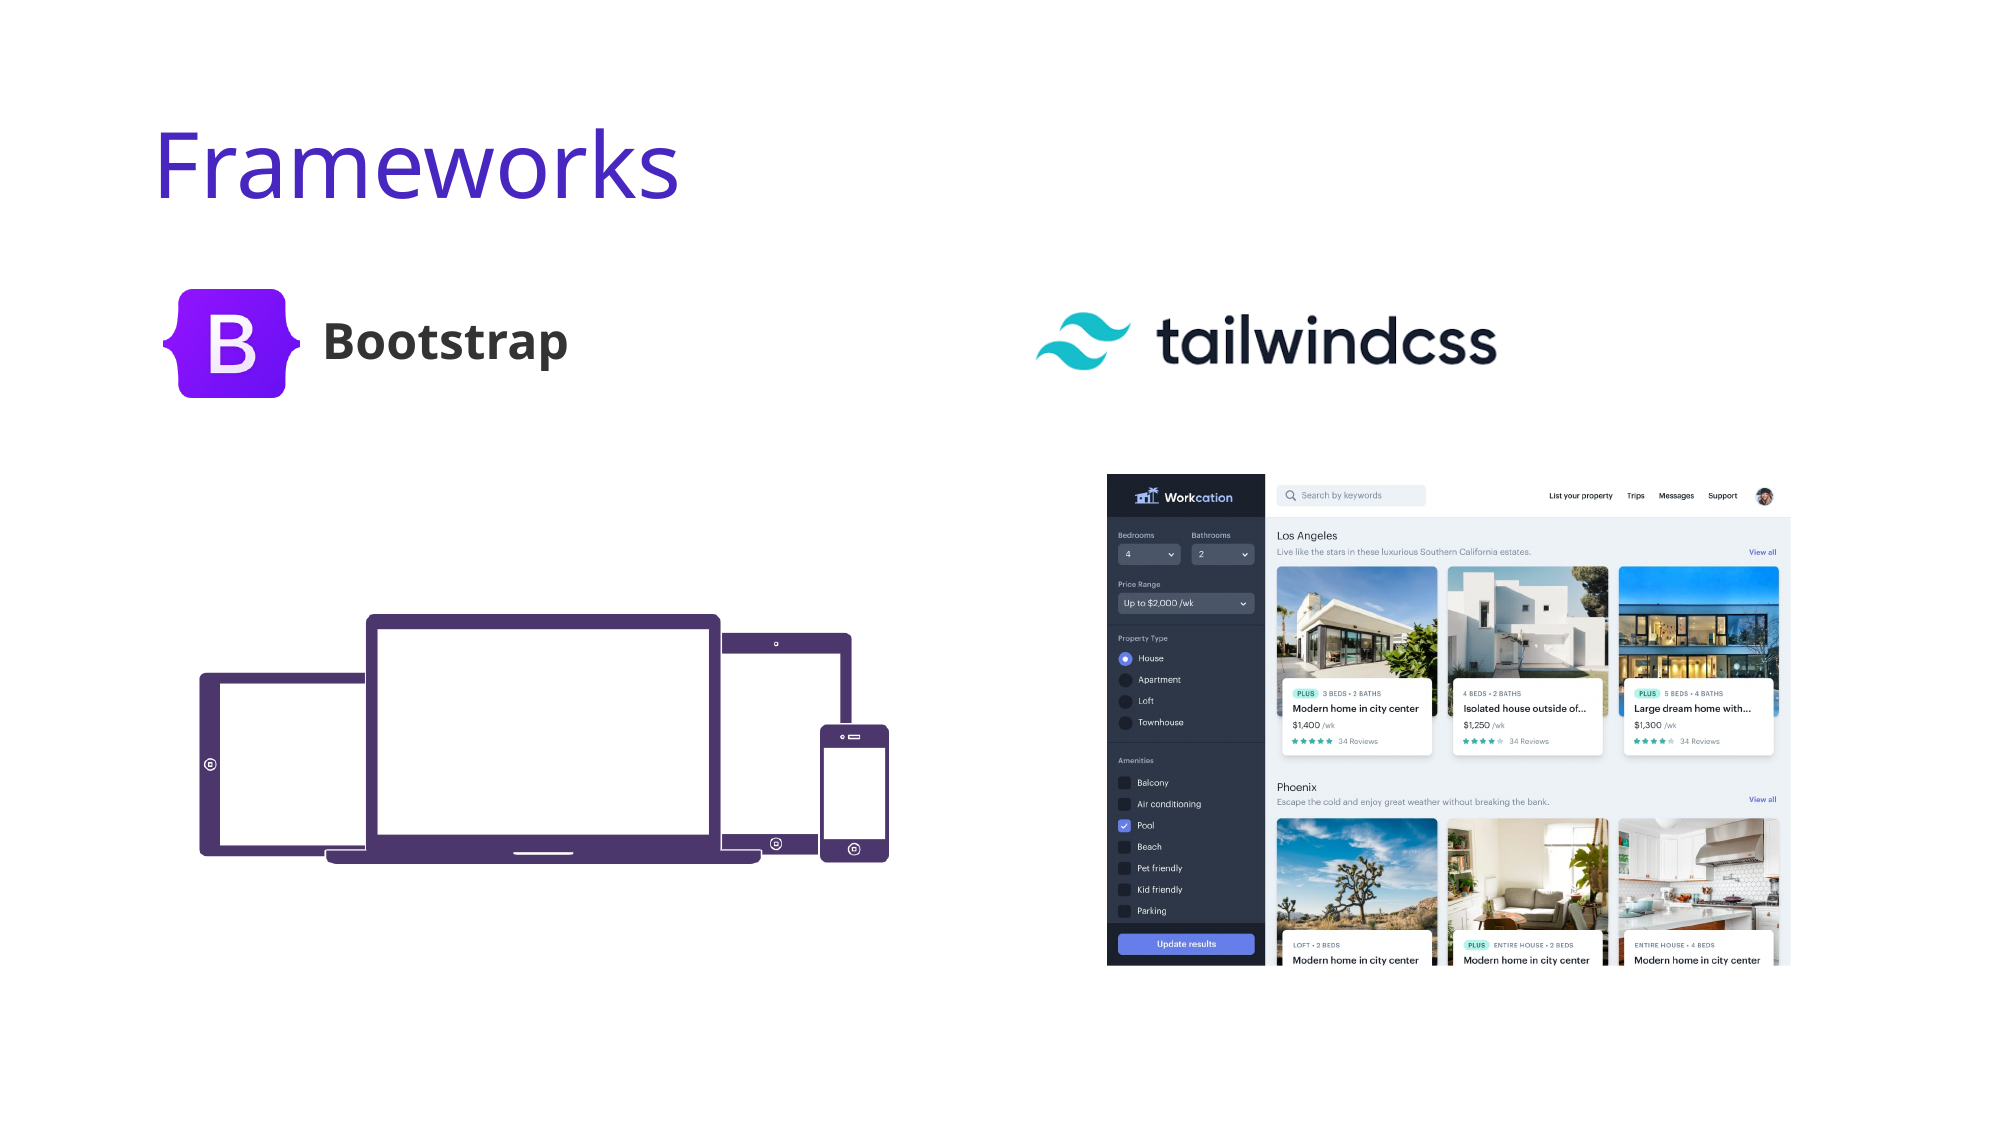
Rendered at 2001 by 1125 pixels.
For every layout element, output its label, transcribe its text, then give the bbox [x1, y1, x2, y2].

picture [163, 289, 300, 398]
picture [146, 595, 940, 882]
list Bootstrap [137, 278, 984, 411]
picture [1027, 284, 1508, 398]
picture [1107, 474, 1791, 966]
title Frameworks [137, 59, 1863, 278]
